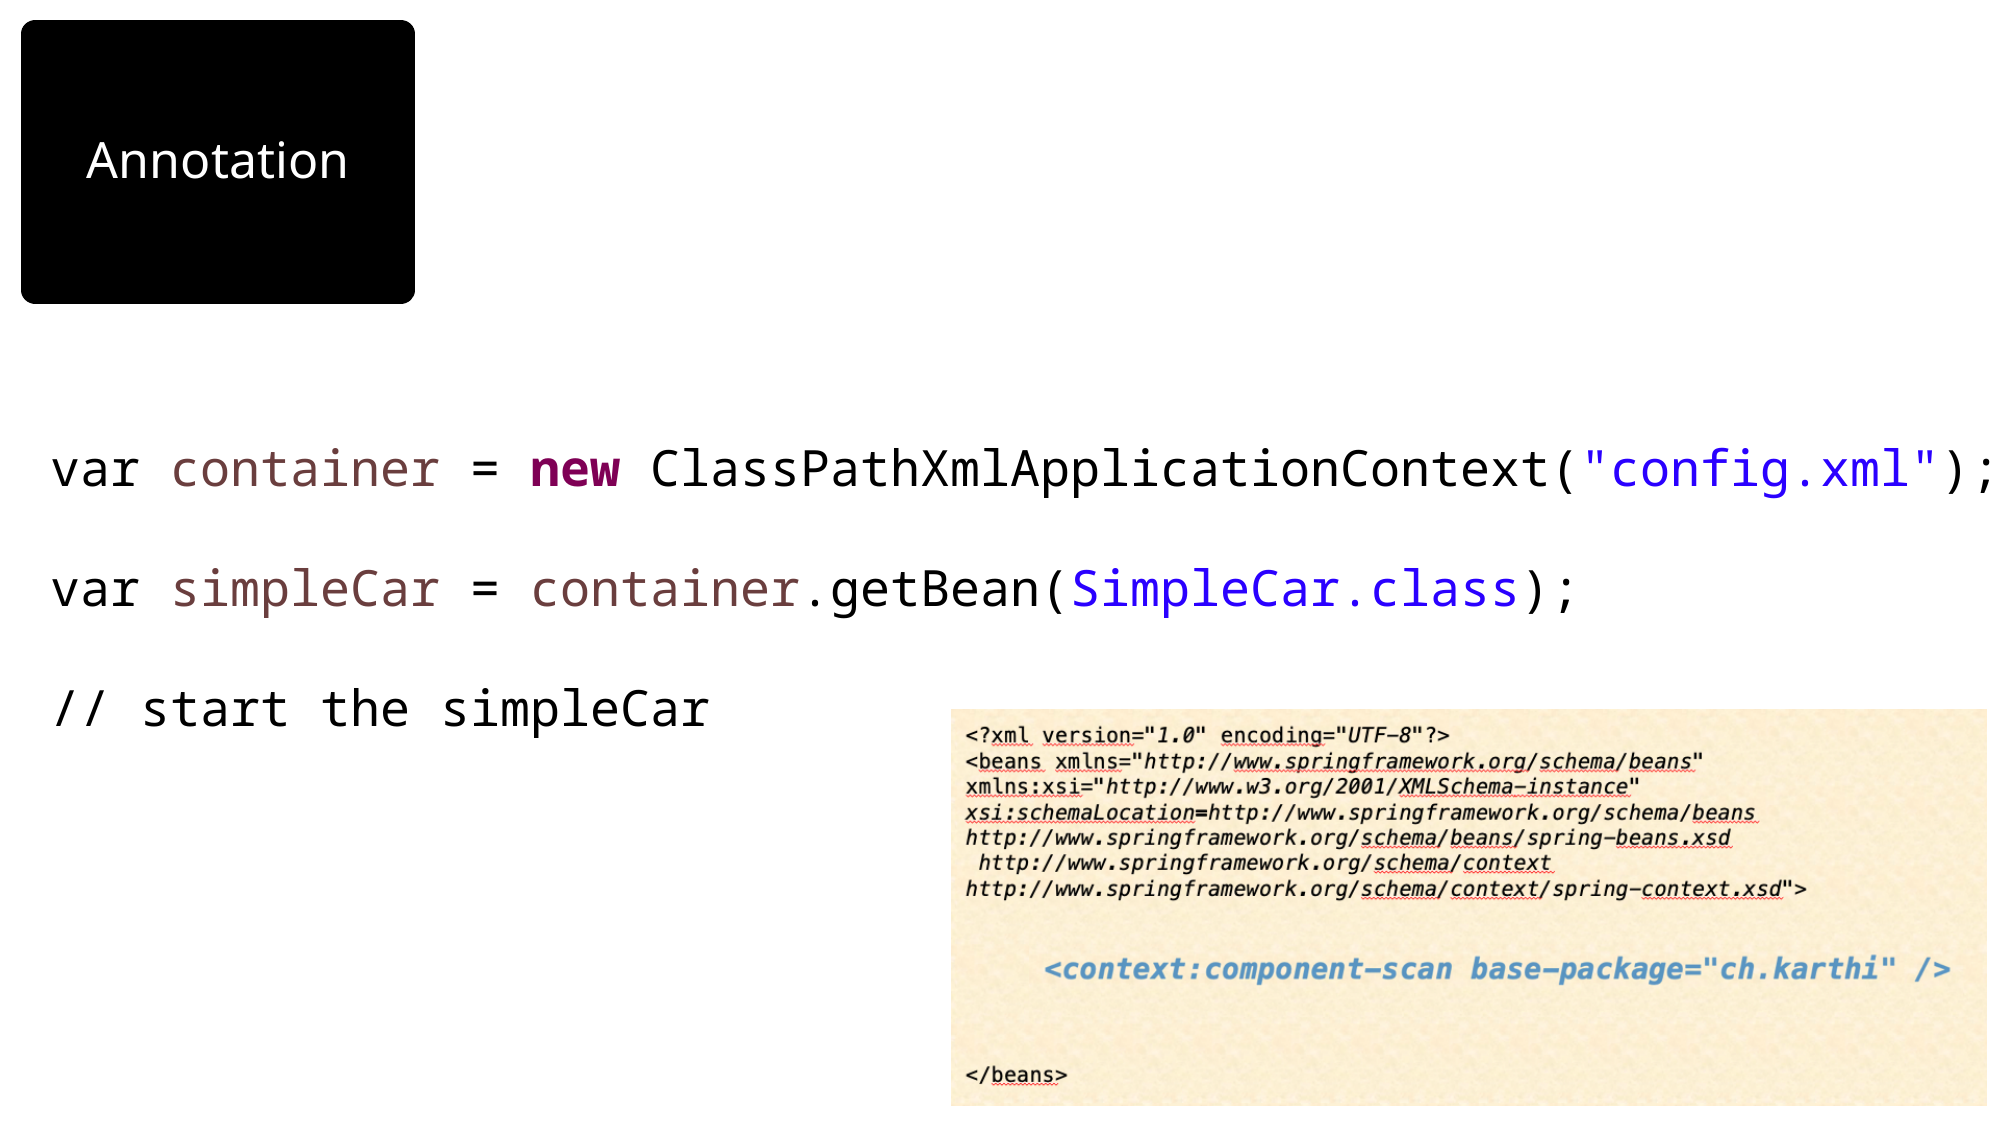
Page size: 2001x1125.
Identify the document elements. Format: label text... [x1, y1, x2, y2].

text_box var container = new ClassPathXmlApplicationContext("config.xml"); var simpleCar = container.getBean(SimpleCar.class); // start the simpleCar [35, 428, 2000, 744]
picture [951, 709, 1987, 1106]
title Annotation [35, 33, 401, 291]
